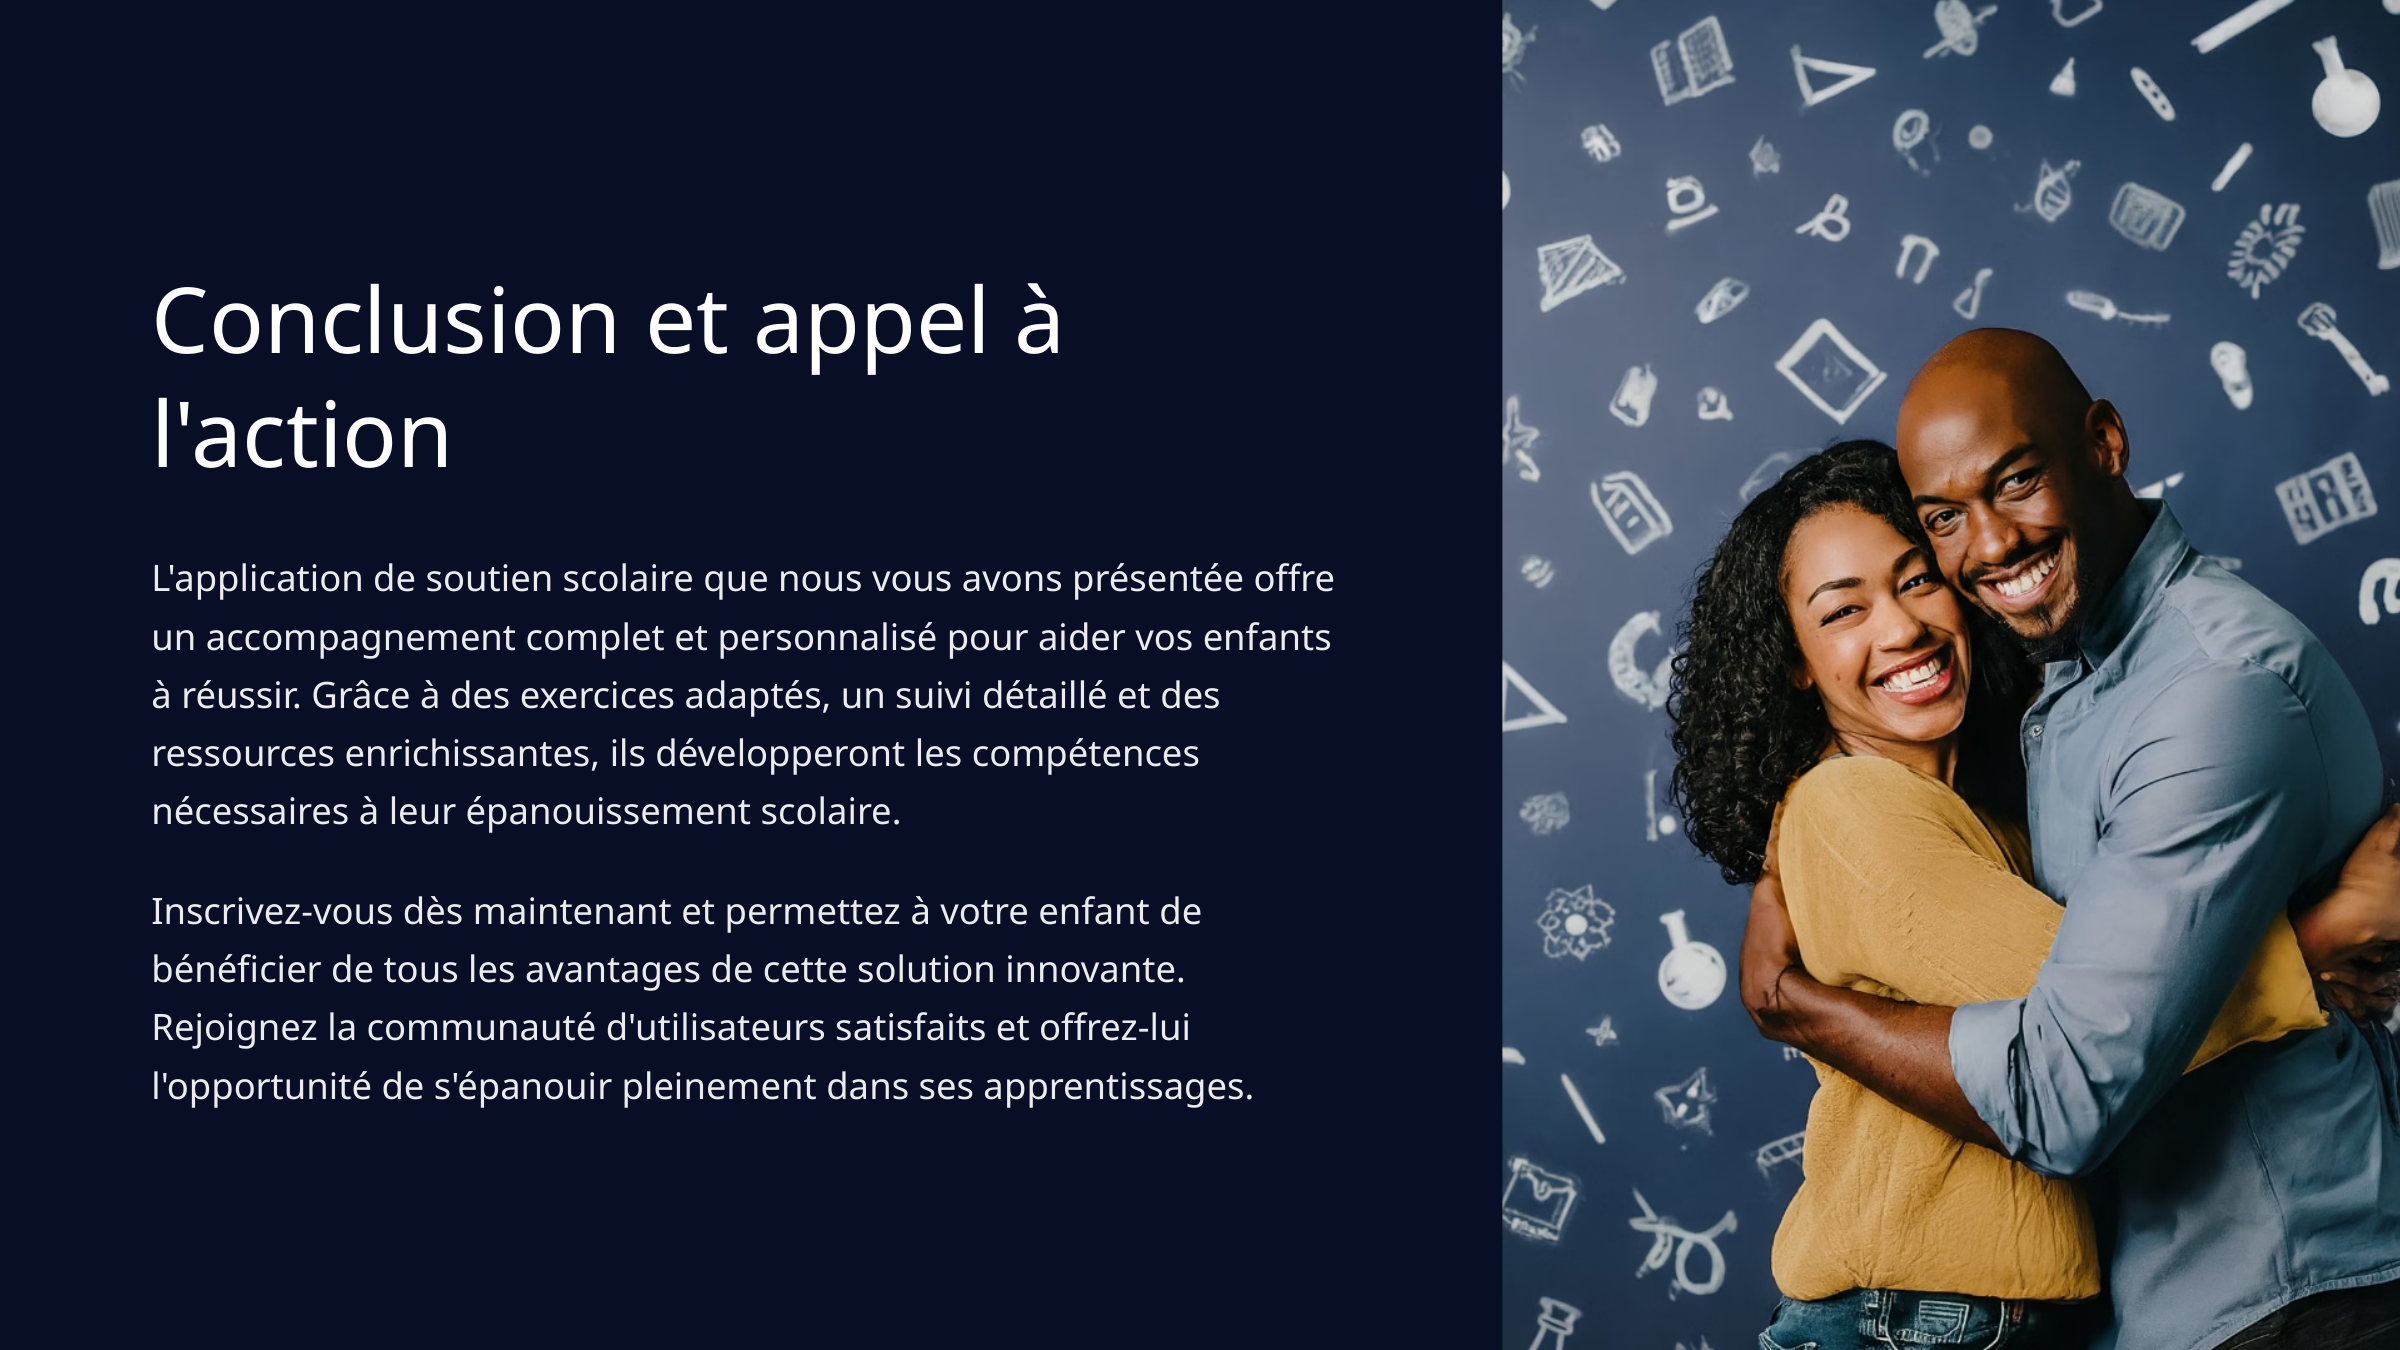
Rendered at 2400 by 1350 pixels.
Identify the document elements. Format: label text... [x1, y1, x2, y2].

text_box Conclusion et appel à l'action [136, 250, 1364, 479]
picture [1501, 0, 2400, 1350]
text_box L'application de soutien scolaire que nous vous avons présentée offre un accompagnement complet et personnalisé pour aider vos enfants à réussir. Grâce à des exercices adaptés, un suivi détaillé et des ressources enrichissantes, ils développeront les compétences nécessaires à leur épanouissement scolaire. [136, 533, 1364, 825]
text_box Inscrivez-vous dès maintenant et permettez à votre enfant de bénéficier de tous les avantages de cette solution innovante. Rejoignez la communauté d'utilisateurs satisfaits et offrez-lui l'opportunité de s'épanouir pleinement dans ses apprentissages. [136, 865, 1364, 1100]
text_box [0, 0, 1501, 1350]
